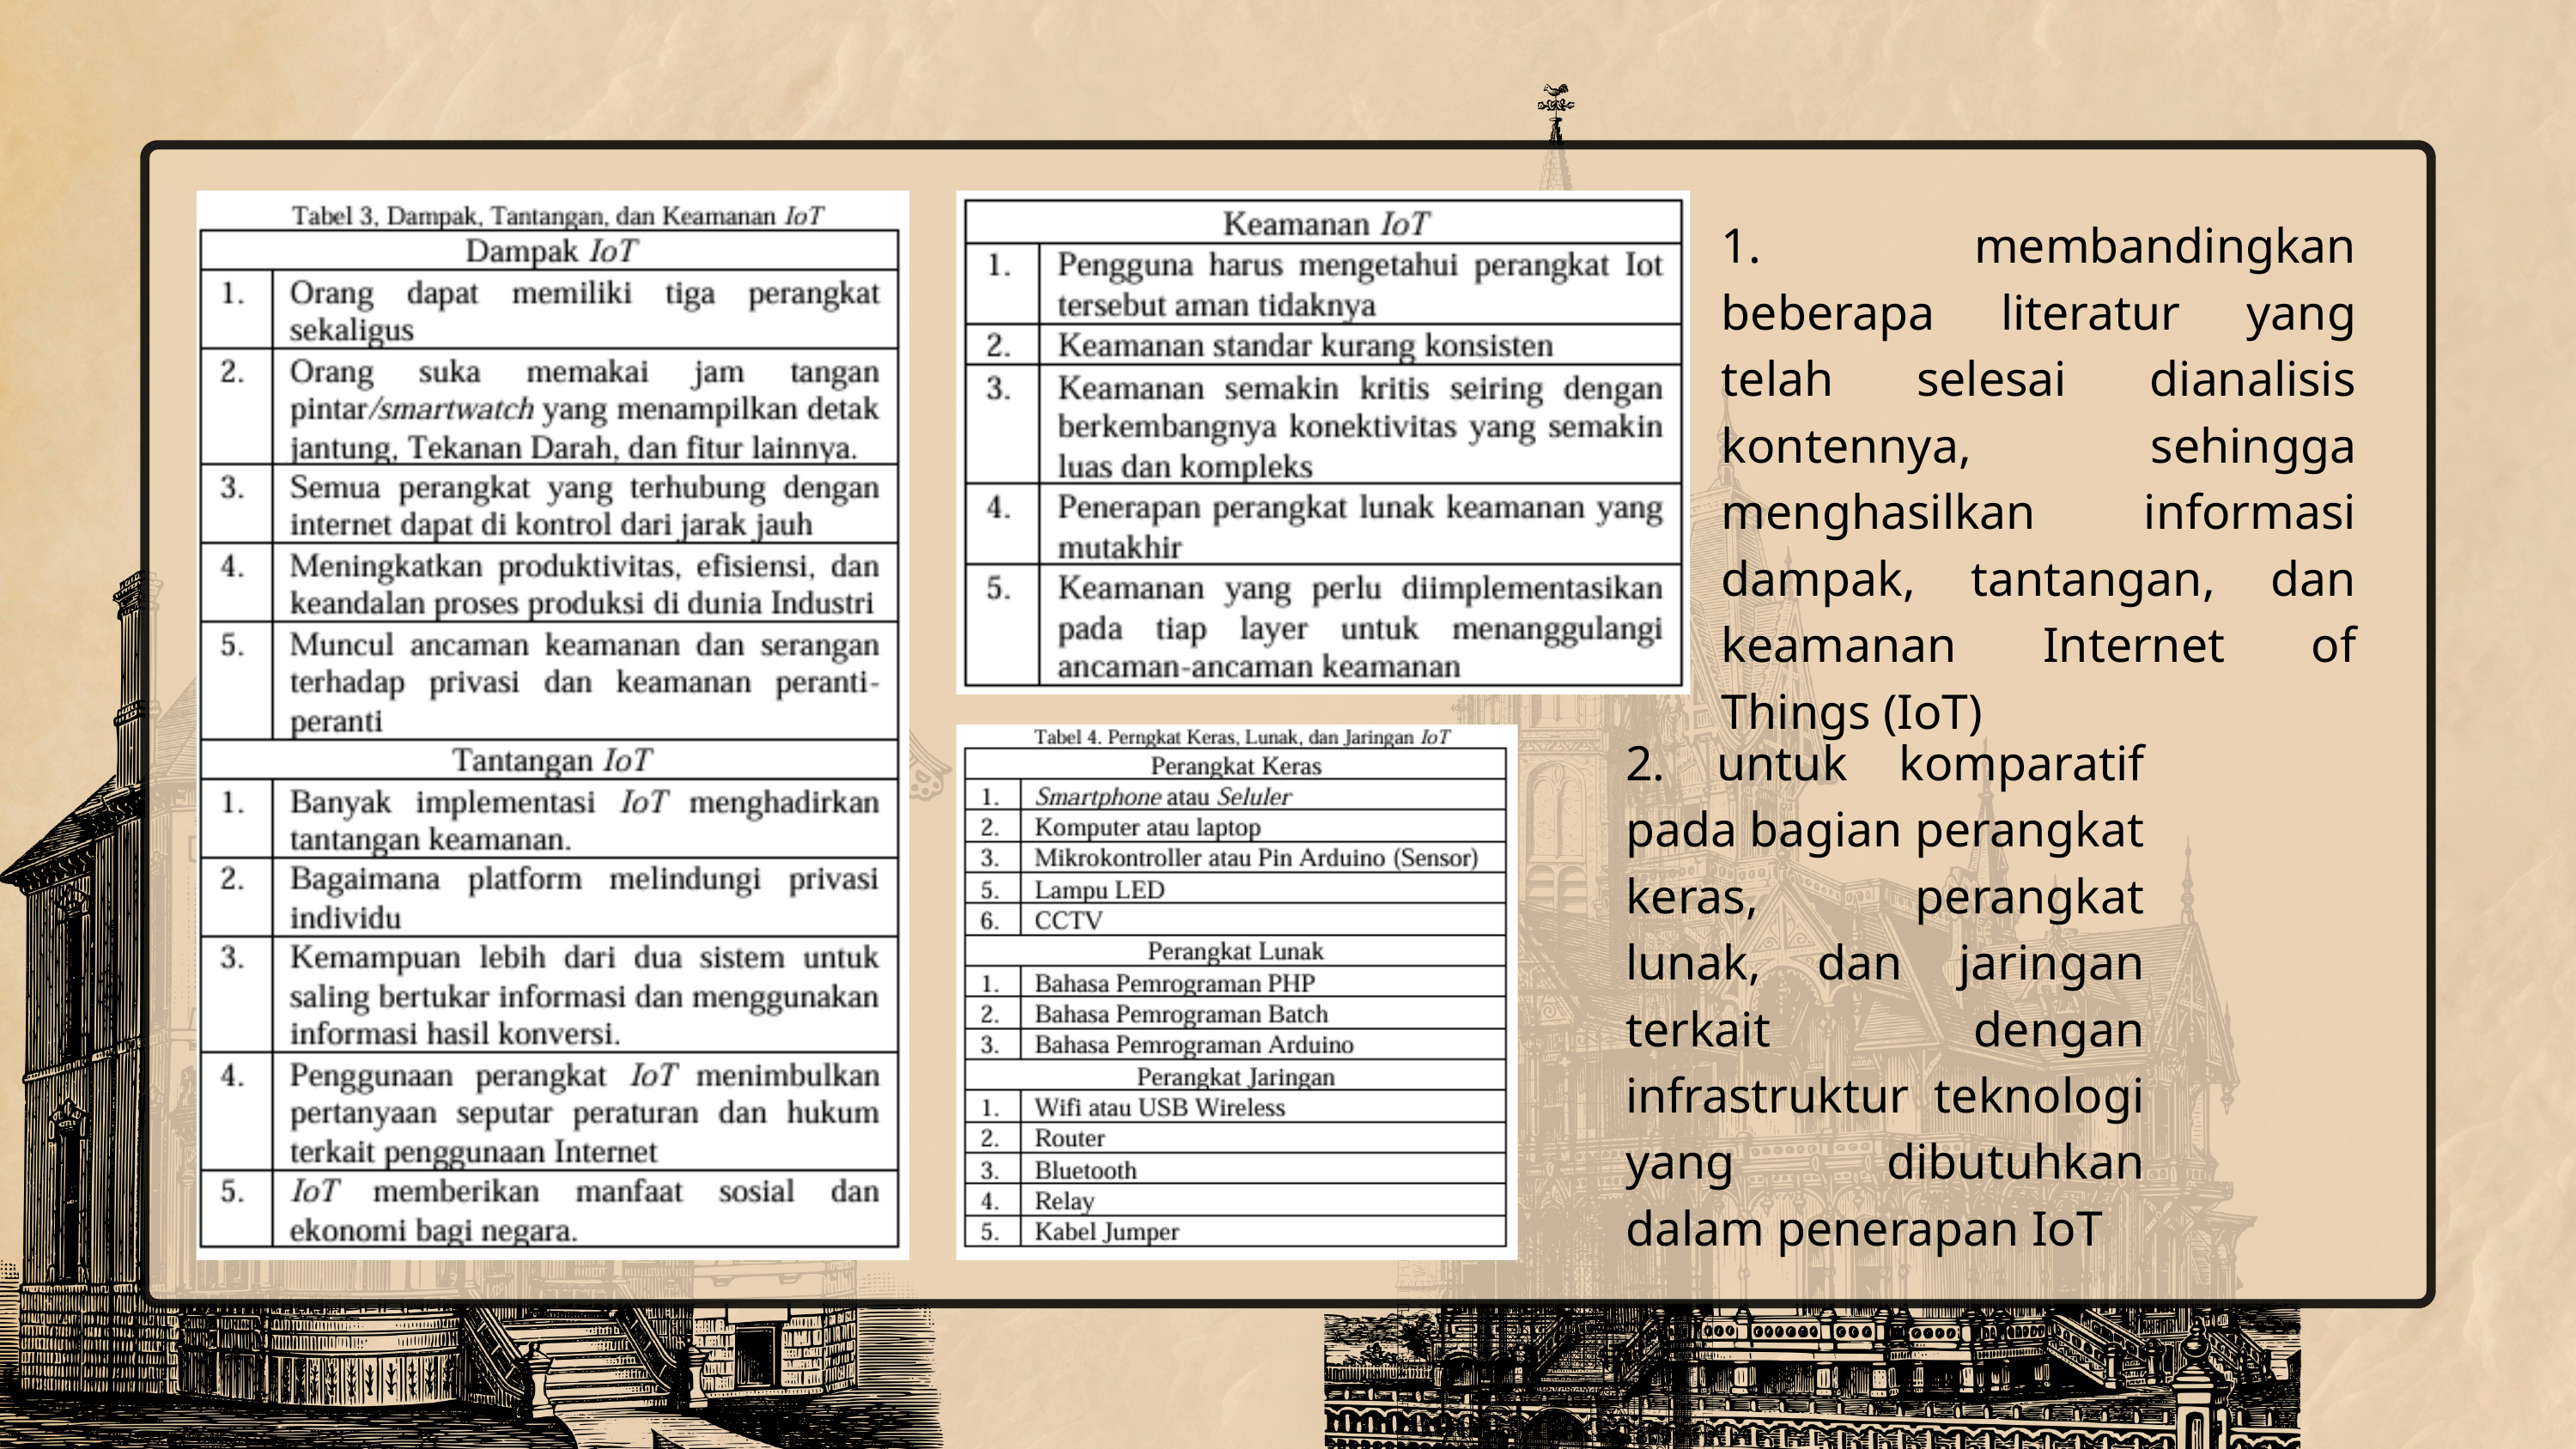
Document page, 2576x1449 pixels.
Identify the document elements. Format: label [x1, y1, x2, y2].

text_box [0, 423, 957, 1449]
text_box [144, 144, 2432, 1304]
text_box [1322, 1311, 2302, 1449]
text_box [1391, 83, 1722, 140]
text_box [0, 0, 2576, 1449]
